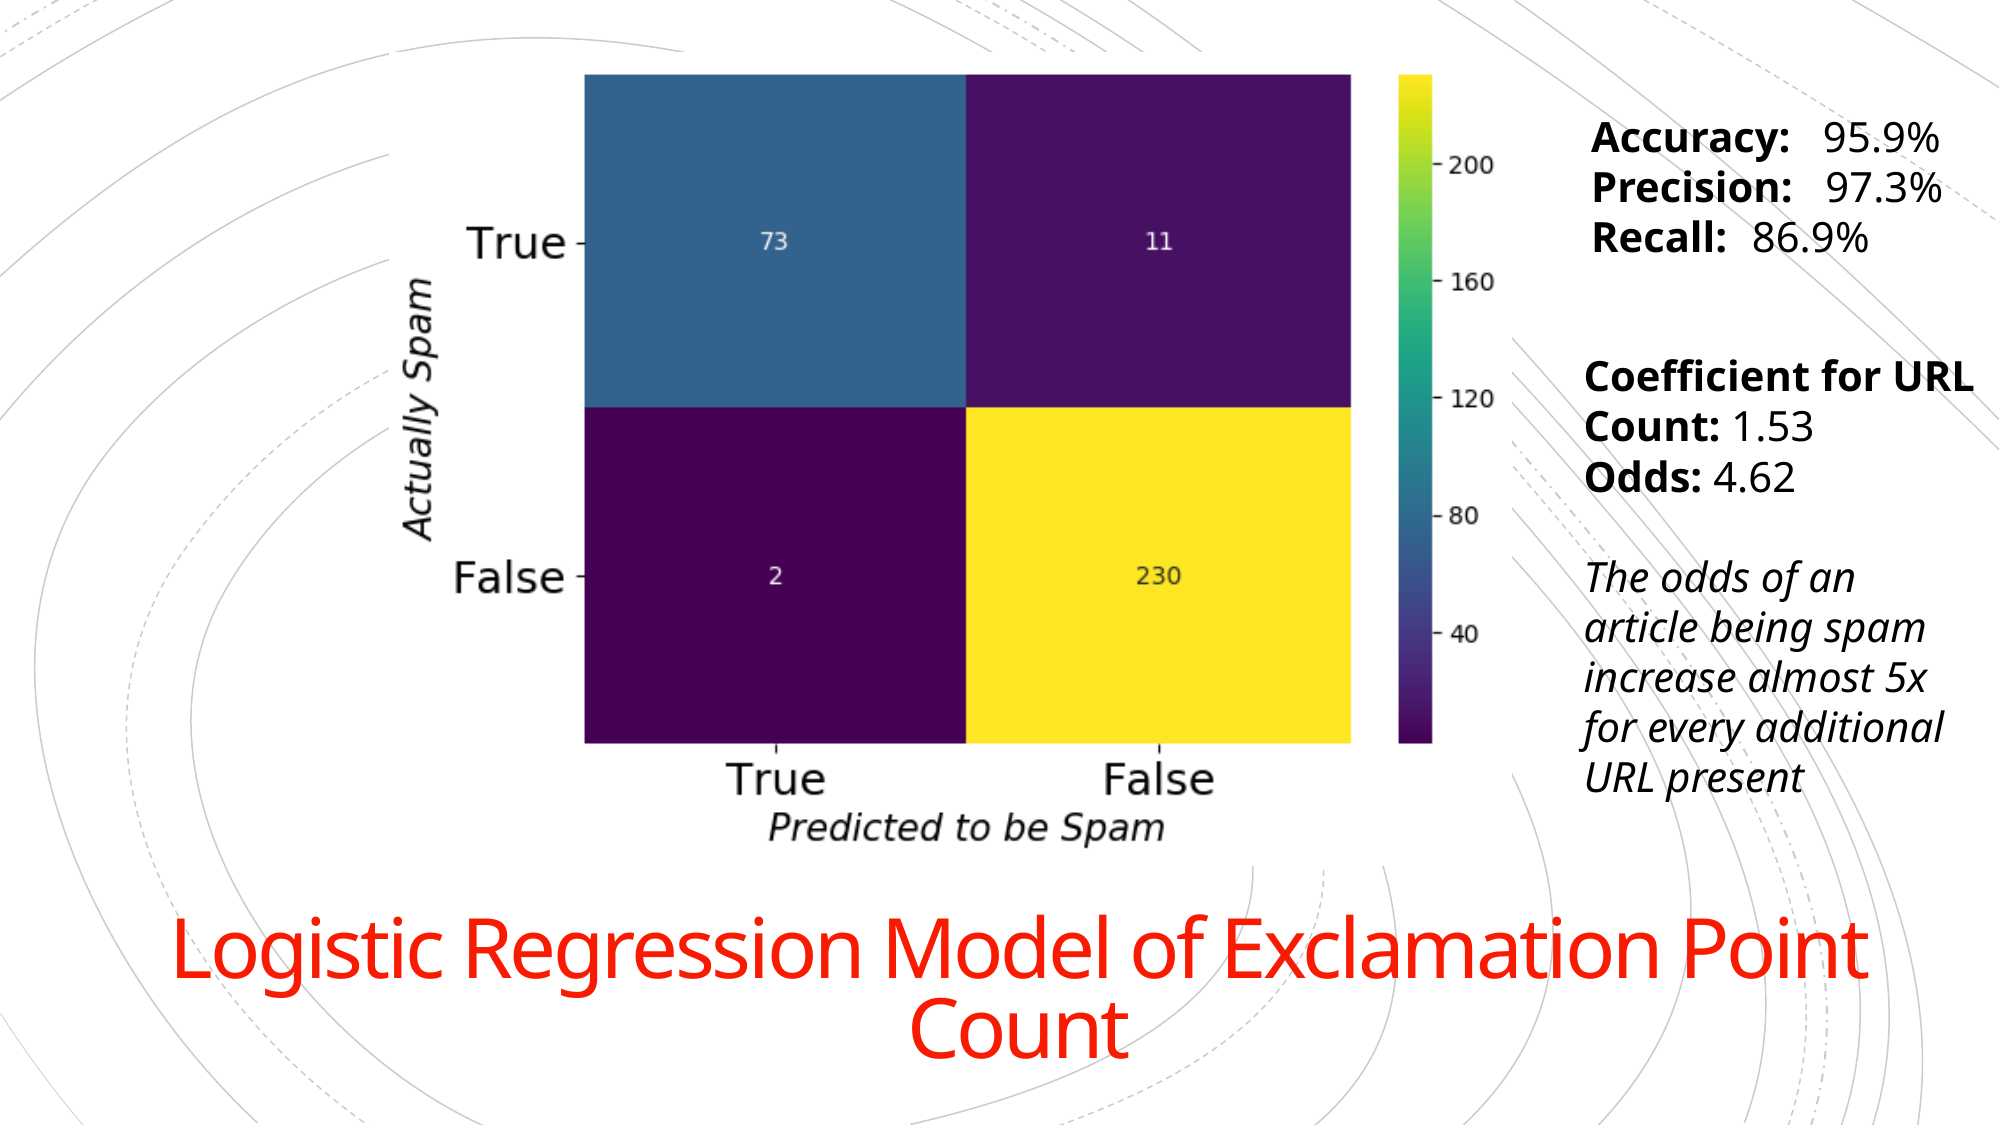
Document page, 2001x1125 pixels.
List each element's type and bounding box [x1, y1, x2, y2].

text_box [0, 0, 2000, 1125]
picture [389, 52, 1513, 866]
